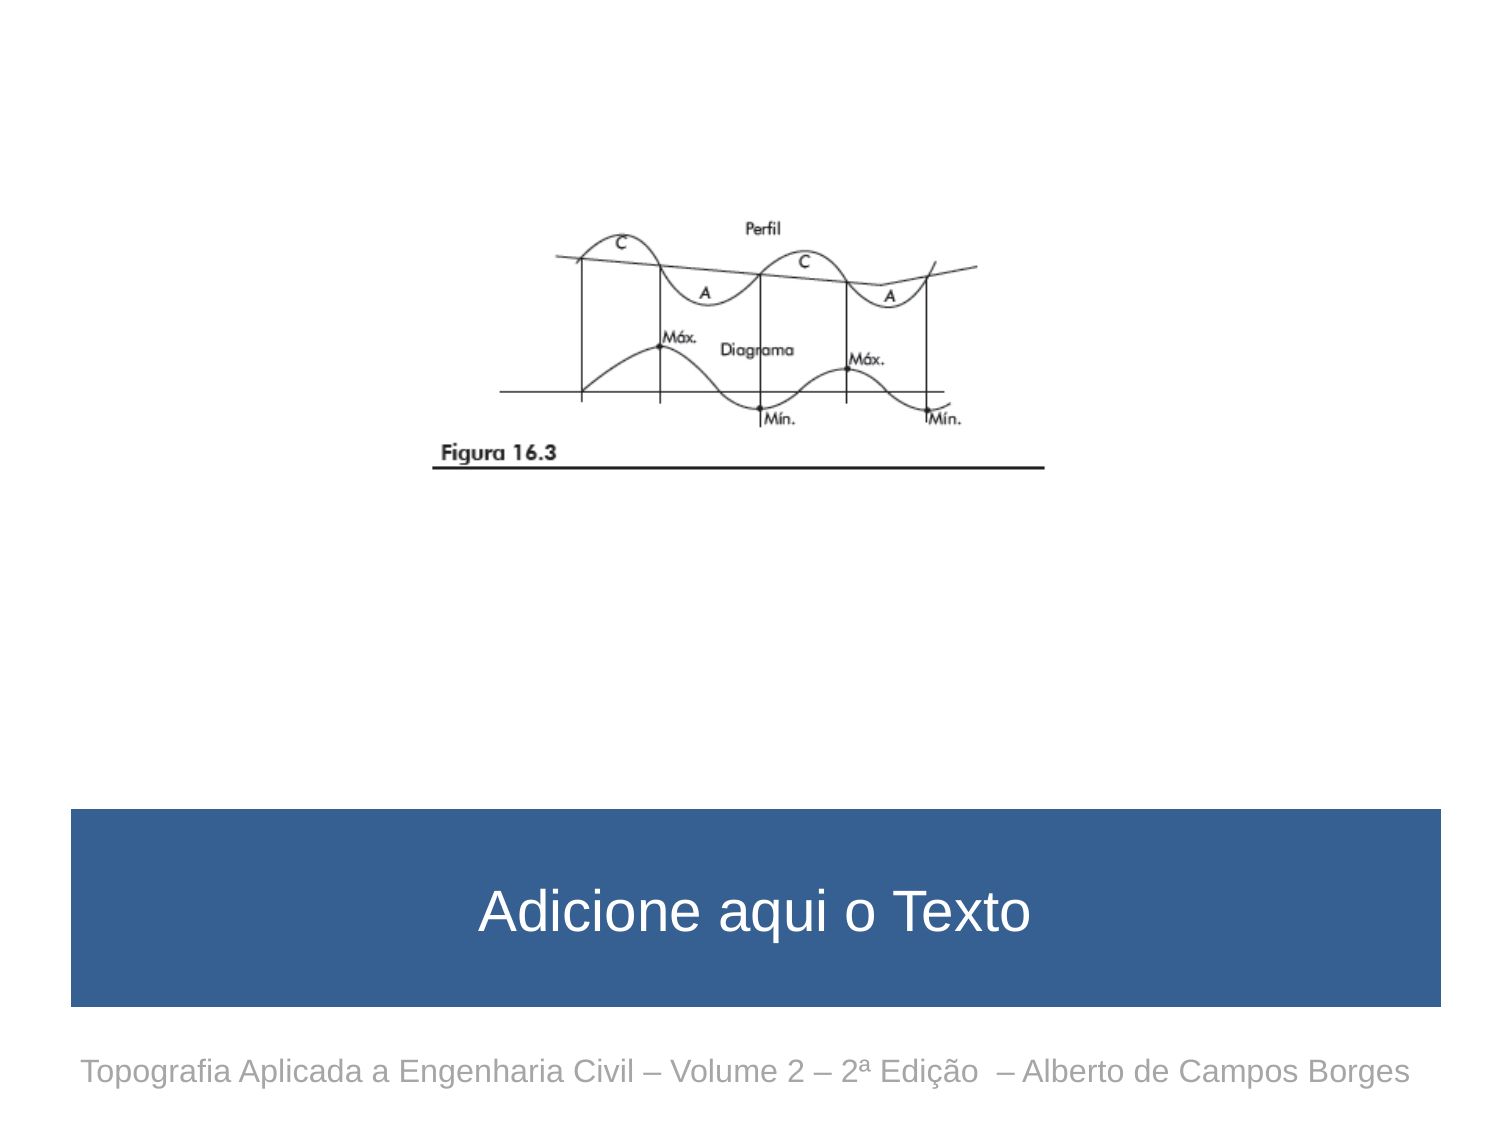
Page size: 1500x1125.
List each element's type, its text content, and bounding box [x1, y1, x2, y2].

footer Topografia Aplicada a Engenharia Civil – Volume 2 – 2ª Edição – Alberto de Campos Borges [0, 1042, 1500, 1103]
picture [395, 207, 1070, 498]
text_box Adicione aqui o Texto [70, 808, 1442, 1008]
